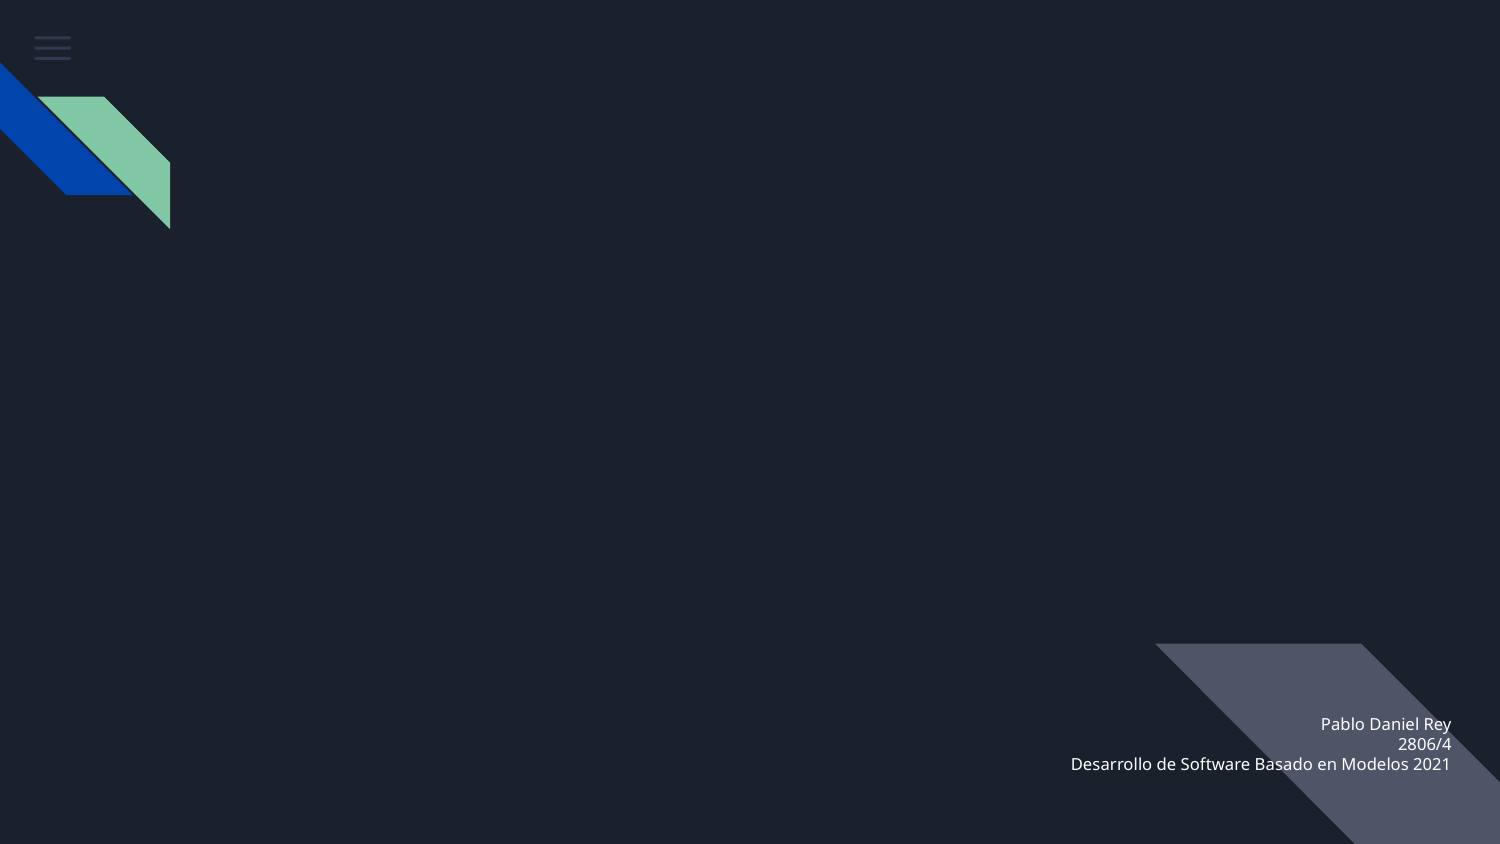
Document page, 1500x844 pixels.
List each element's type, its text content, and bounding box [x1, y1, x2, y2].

text_box [1154, 643, 1416, 698]
text_box [1337, 749, 1500, 844]
title Pablo Daniel Rey 2806/4 Desarrollo de Software Basado en Modelos 2021 [688, 698, 1467, 827]
